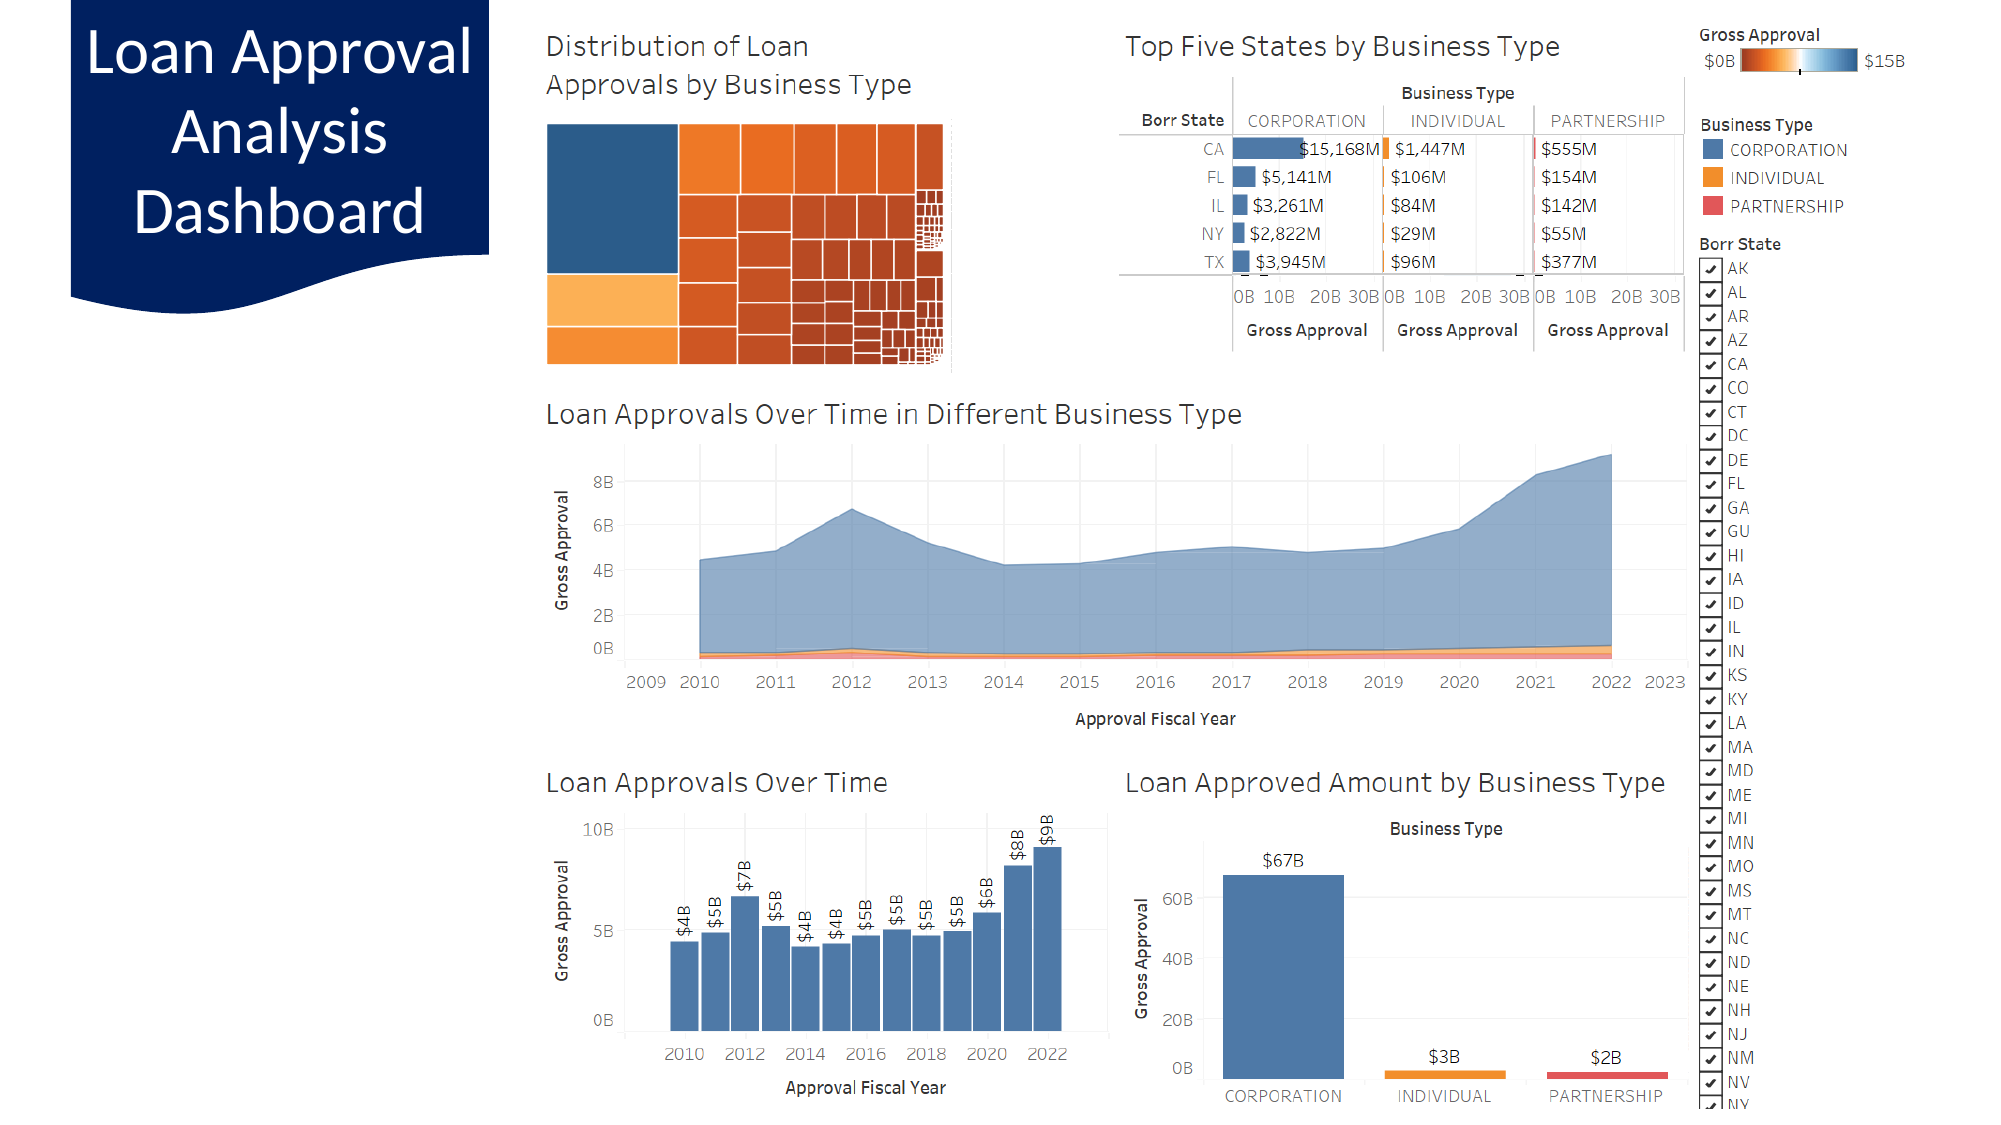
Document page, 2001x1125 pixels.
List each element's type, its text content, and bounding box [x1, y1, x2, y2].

text_box Loan Approval Analysis Dashboard [70, 0, 489, 314]
picture [522, 0, 1929, 1125]
